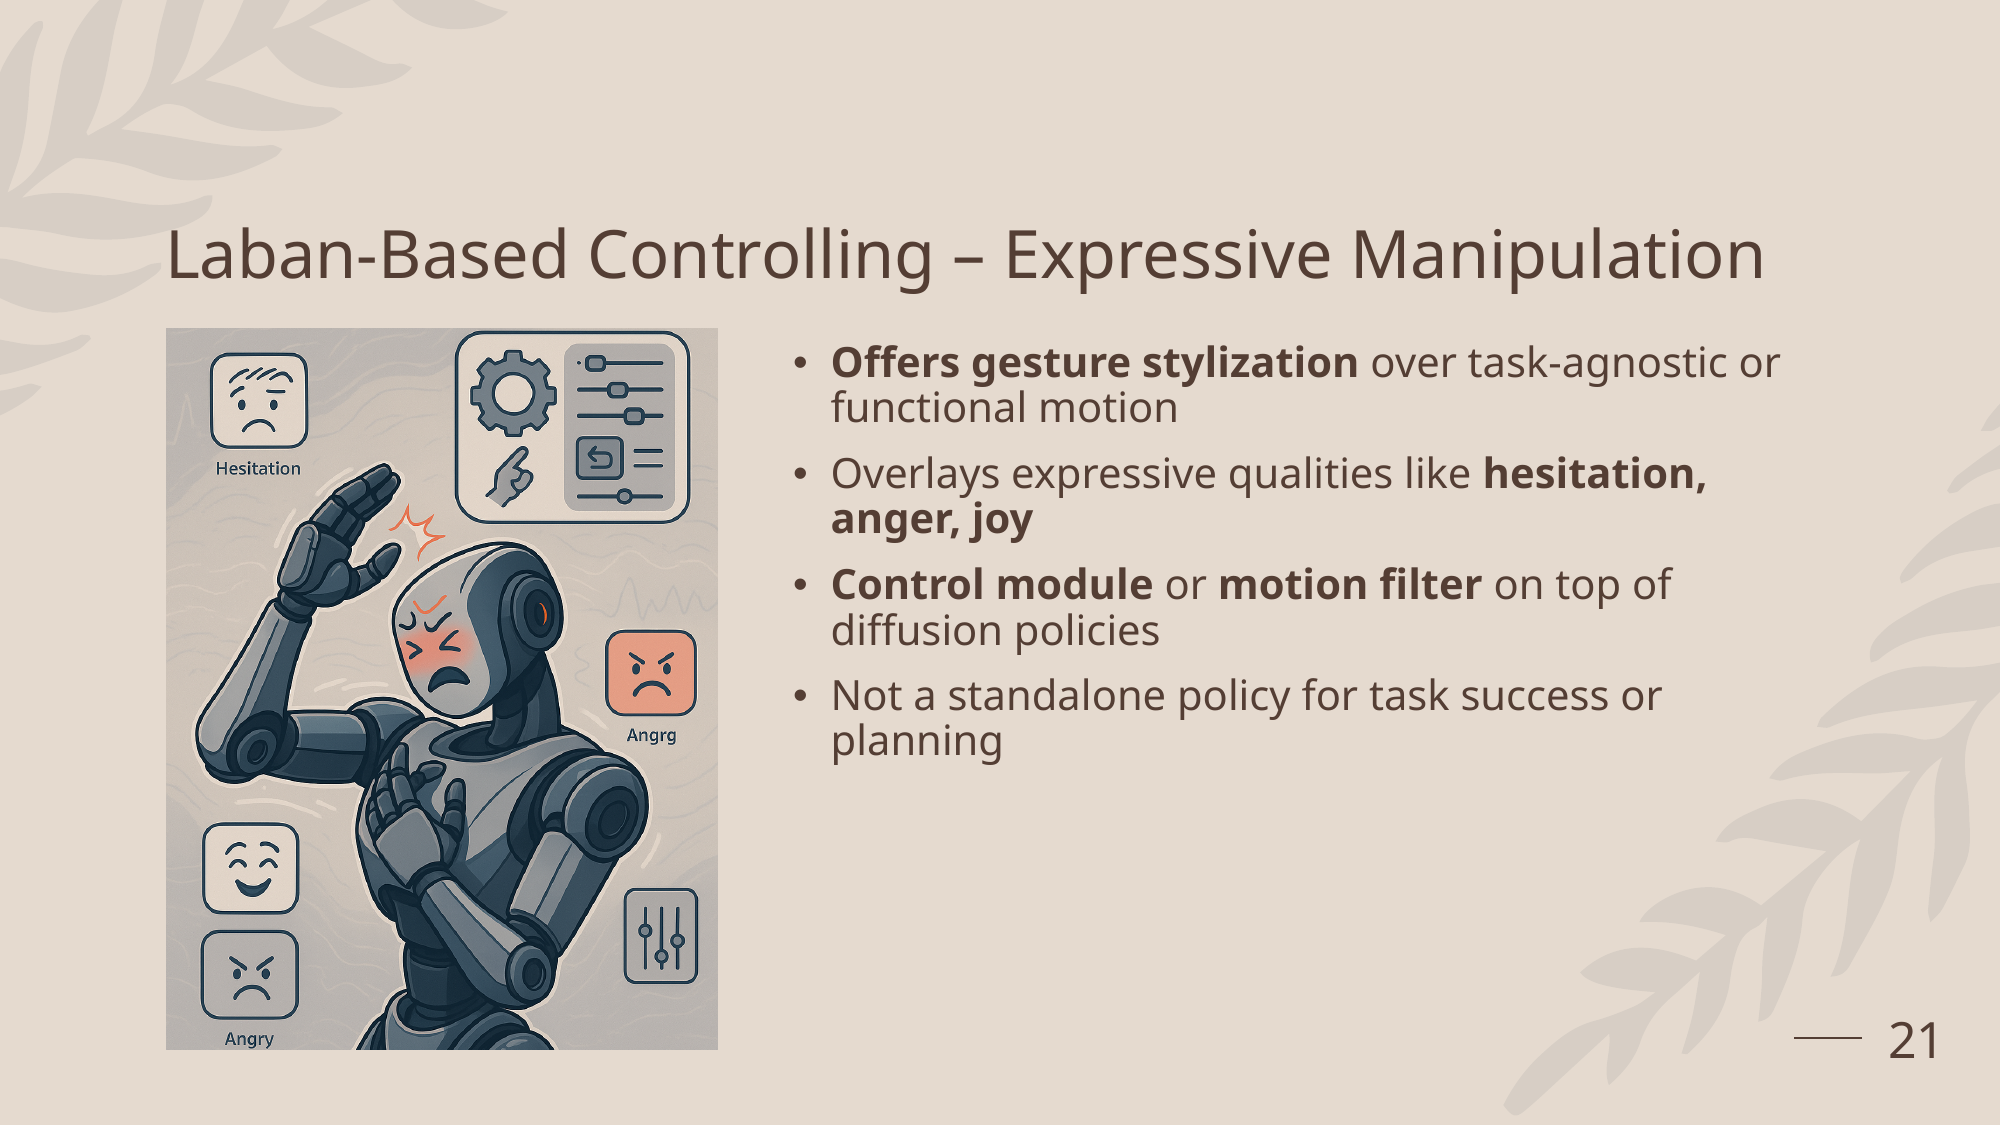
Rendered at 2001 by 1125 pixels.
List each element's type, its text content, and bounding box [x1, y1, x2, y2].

title Laban-Based Controlling – Expressive Manipulation [150, 149, 1850, 300]
slide_number 21 [1862, 964, 1971, 1112]
text_box Offers gesture stylization over task-agnostic or functional motion Overlays expressive qualities like hesitation, anger, joy Control module or motion filter on top of diffusion policies Not a standalone policy for task success or planning [778, 334, 1851, 975]
picture [165, 328, 718, 1050]
